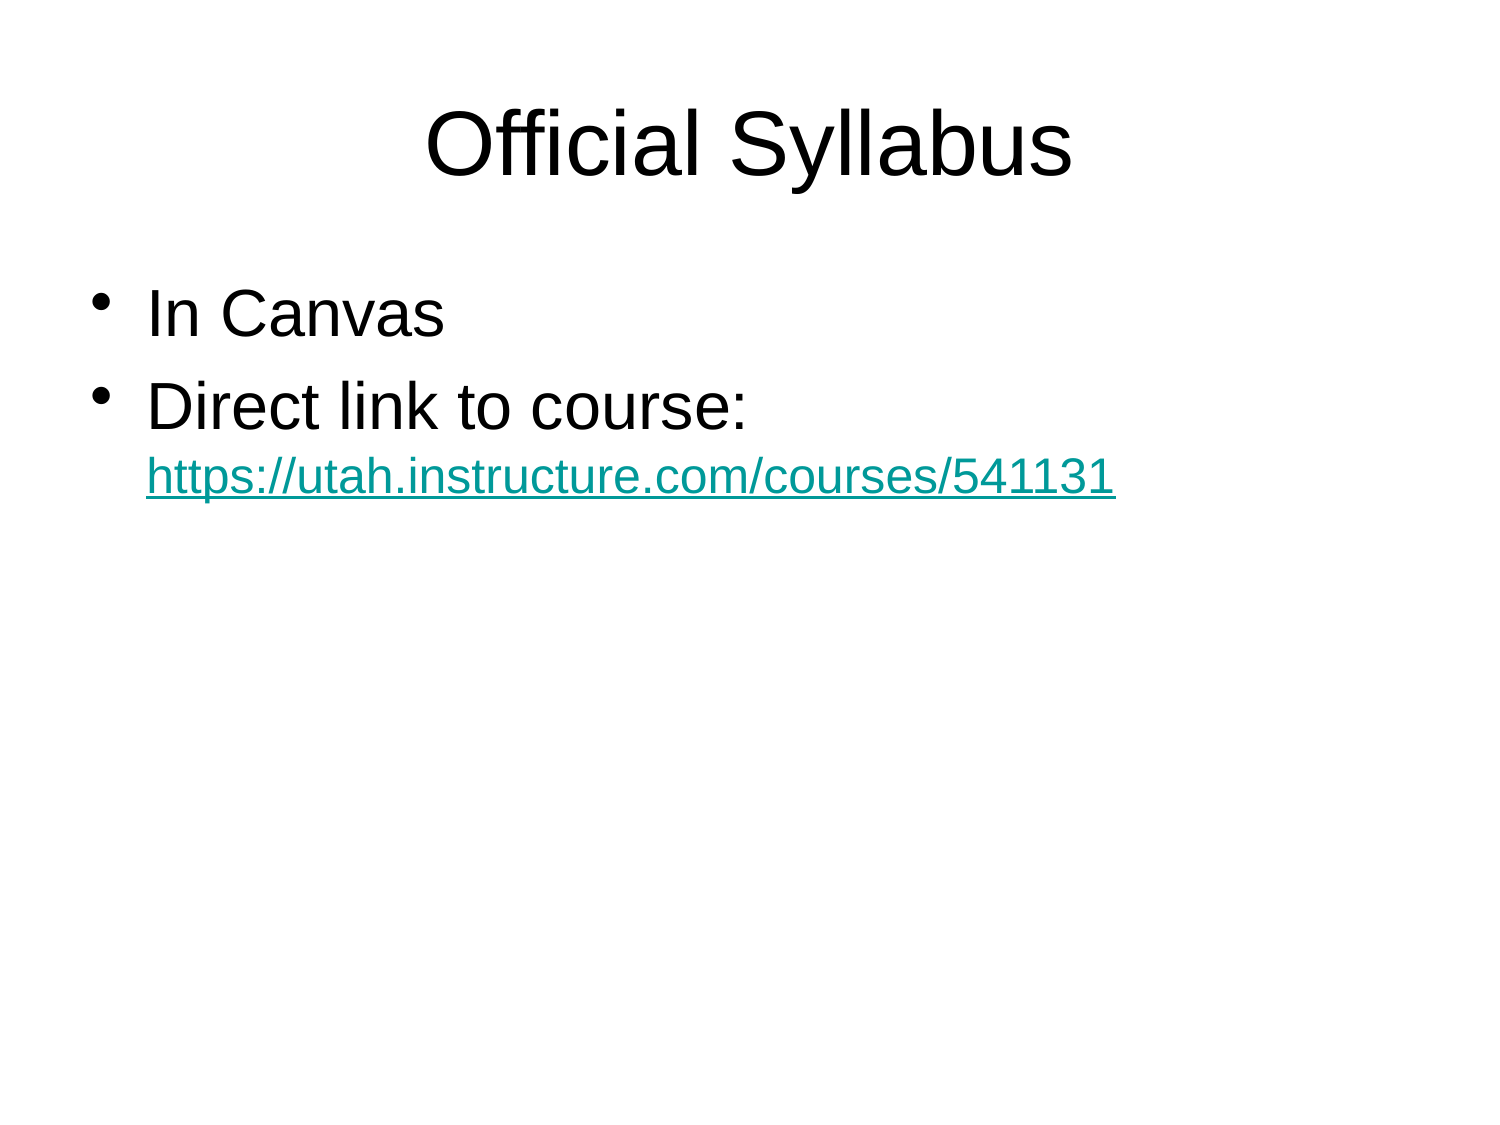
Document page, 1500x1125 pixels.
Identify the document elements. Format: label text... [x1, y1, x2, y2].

list In Canvas Direct link to course: https://utah.instructure.com/courses/541131 [75, 262, 1425, 1005]
title Official Syllabus [75, 45, 1425, 233]
